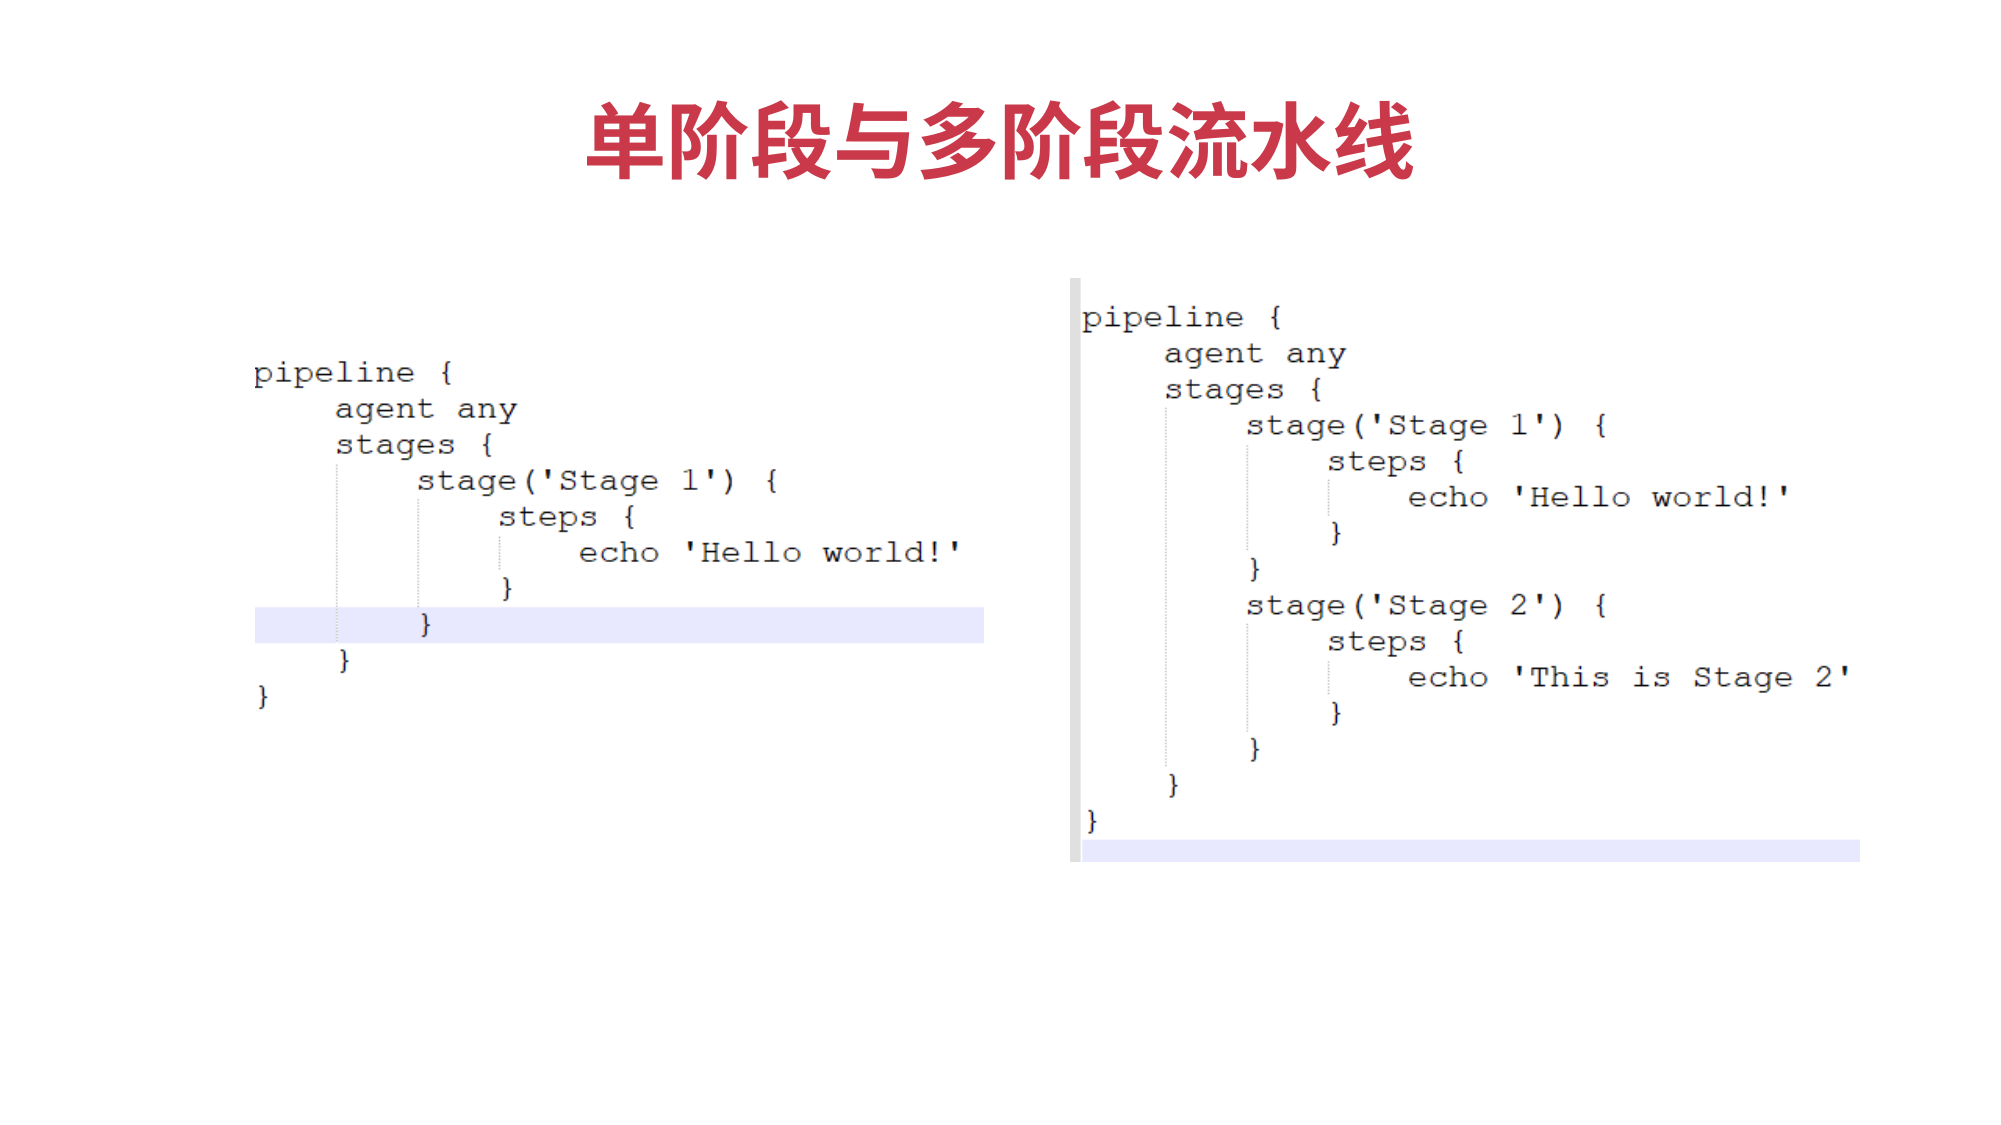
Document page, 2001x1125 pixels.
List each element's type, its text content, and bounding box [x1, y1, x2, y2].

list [255, 349, 984, 739]
picture [1070, 278, 1860, 862]
title 单阶段与多阶段流水线 [99, 44, 1901, 233]
